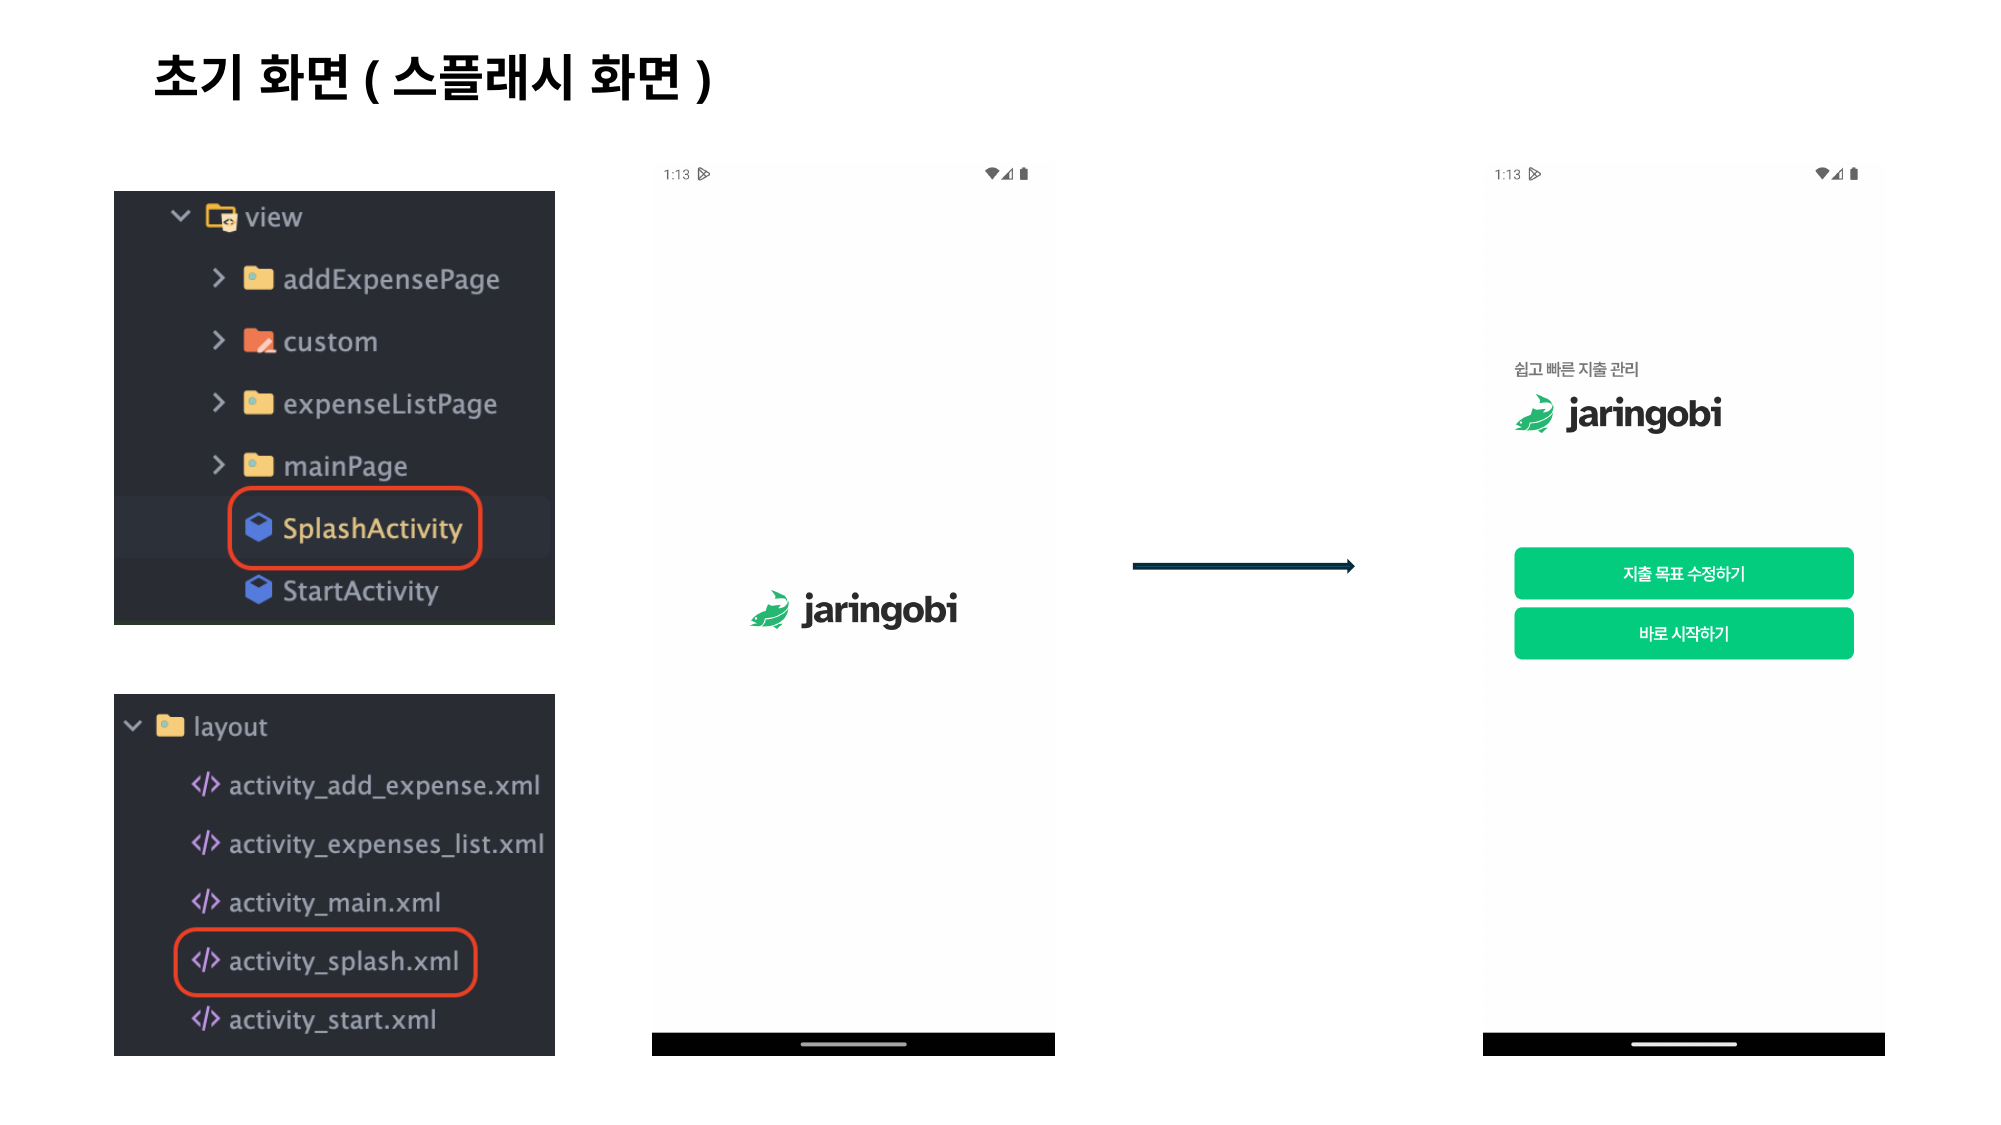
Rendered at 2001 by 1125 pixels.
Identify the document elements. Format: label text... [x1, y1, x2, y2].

picture [114, 191, 555, 626]
picture [114, 694, 555, 1056]
text_box [1132, 558, 1355, 574]
picture [1482, 162, 1886, 1057]
title 초기 화면(스플래시 화면) [138, 38, 730, 122]
picture [651, 161, 1055, 1056]
